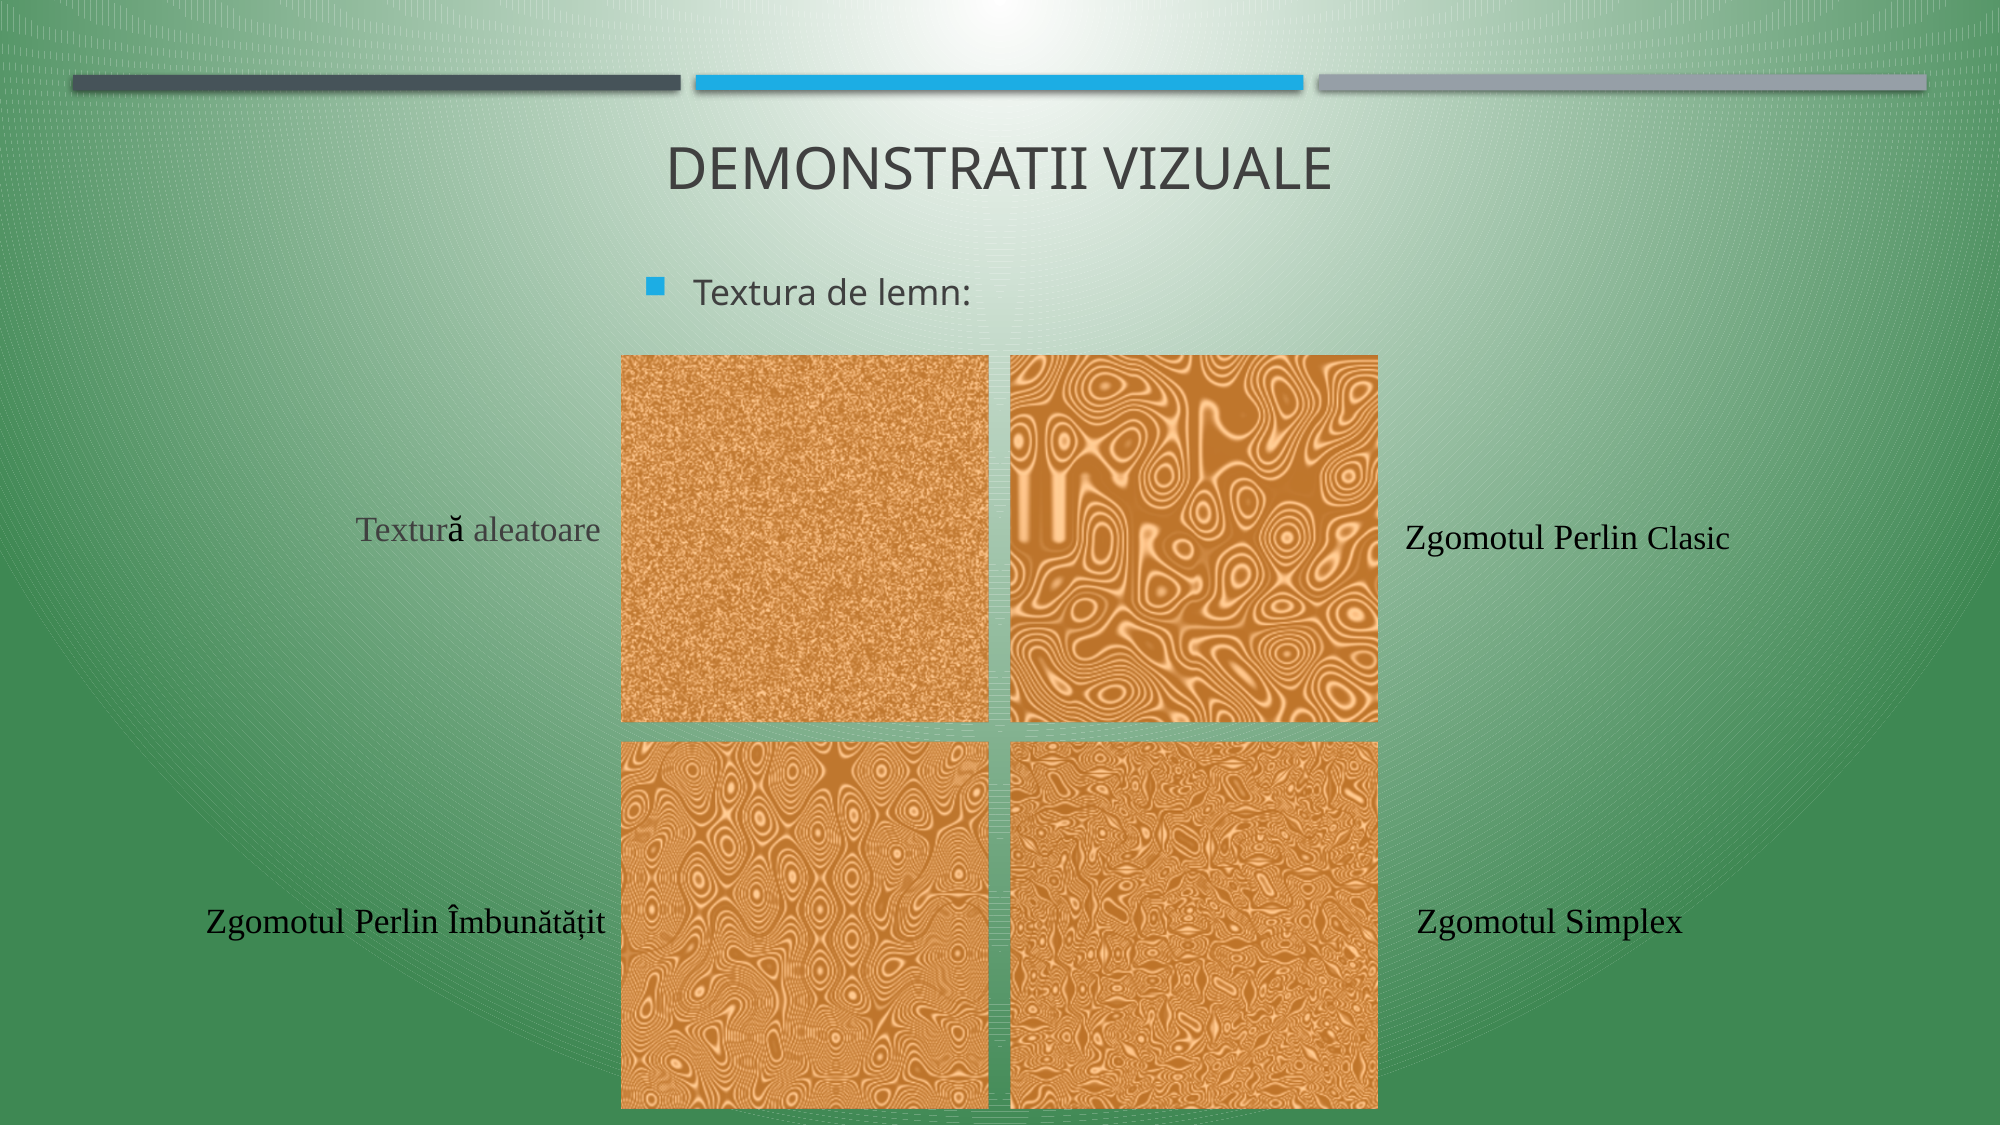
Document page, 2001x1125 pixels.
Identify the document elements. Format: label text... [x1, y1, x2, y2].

text_box Zgomotul Perlin Clasic [1389, 452, 1828, 614]
text_box Textură aleatoare [190, 443, 615, 606]
picture [621, 354, 1379, 1110]
text_box Zgomotul Simplex [1401, 836, 1839, 998]
title Demonstratii vizuale [95, 115, 1905, 210]
text_box Zgomotul Perlin Îmbunătățit [190, 836, 615, 998]
list Textura de lemn: [627, 208, 1372, 352]
